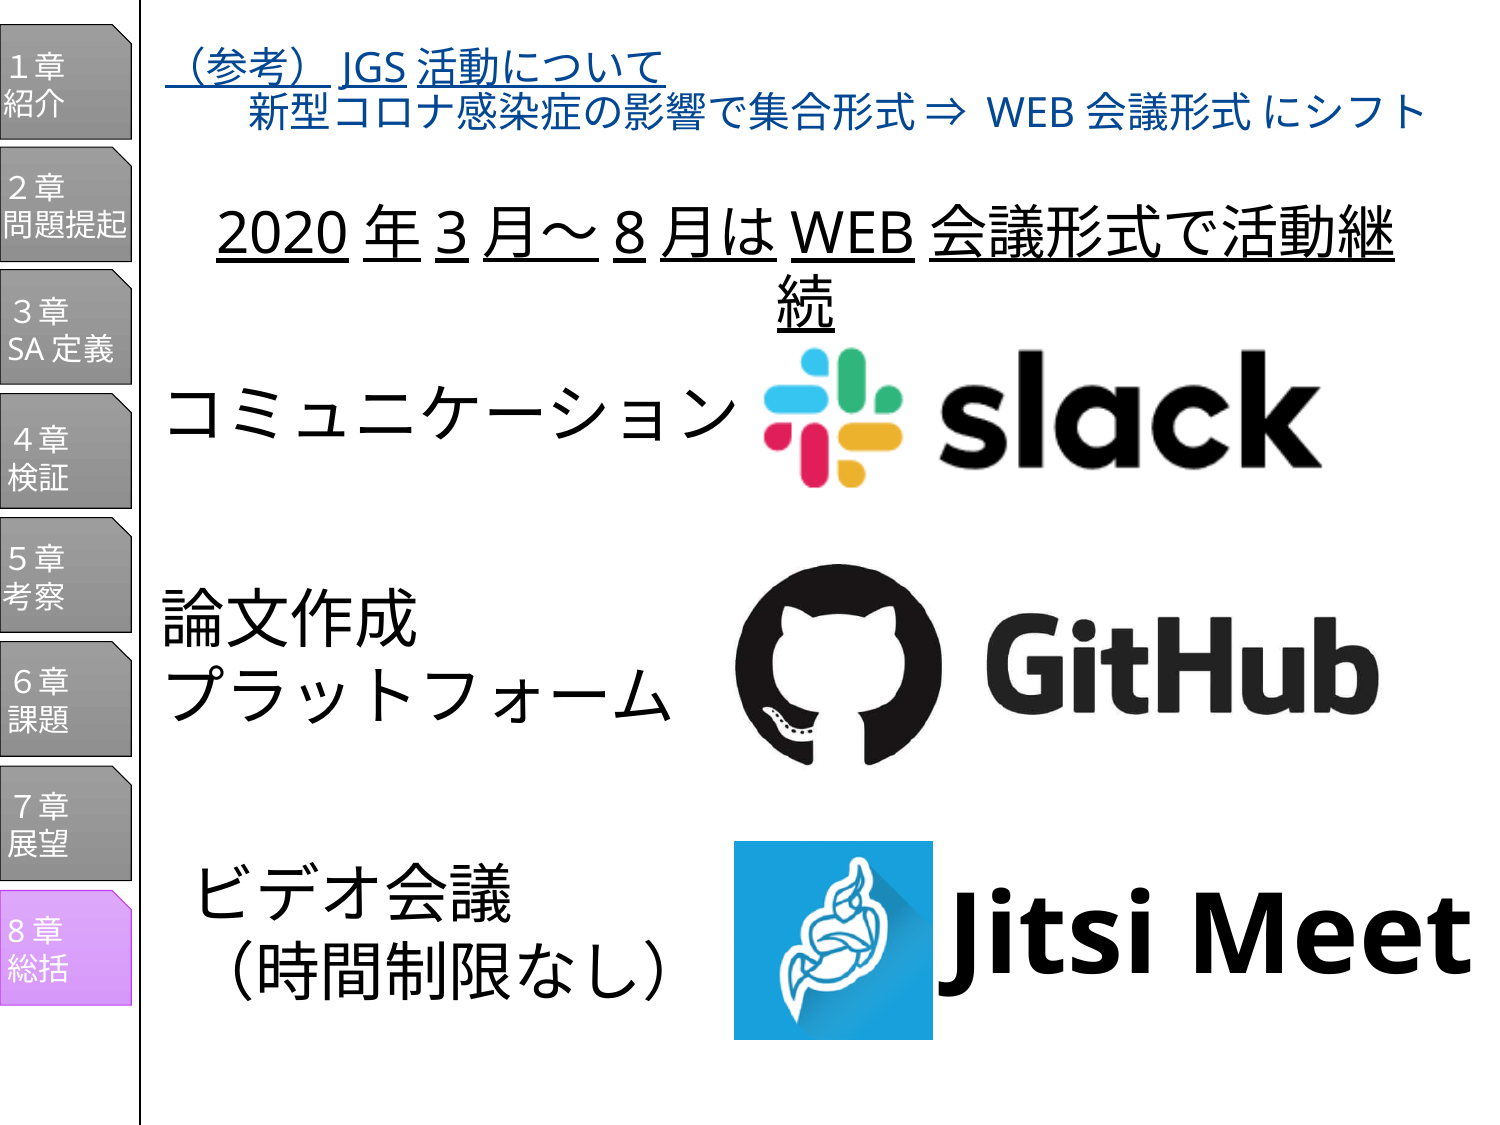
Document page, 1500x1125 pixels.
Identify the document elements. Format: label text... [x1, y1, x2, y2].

picture [732, 838, 933, 1041]
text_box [0, 24, 155, 1006]
text_box ビデオ会議 （時間制限なし） [175, 845, 732, 1016]
picture [749, 332, 1334, 494]
text_box 論文作成 プラットフォーム [155, 570, 727, 740]
text_box 2020年3月～8月はWEB会議形式で活動継続 [200, 188, 1412, 343]
picture [727, 553, 1385, 772]
text_box Jitsi Meet [933, 853, 1492, 1004]
title （参考）JGS活動について 新型コロナ感染症の影響で集合形式 ⇒ WEB会議形式 にシフト [164, 38, 1452, 160]
text_box コミュニケーション [155, 364, 749, 458]
